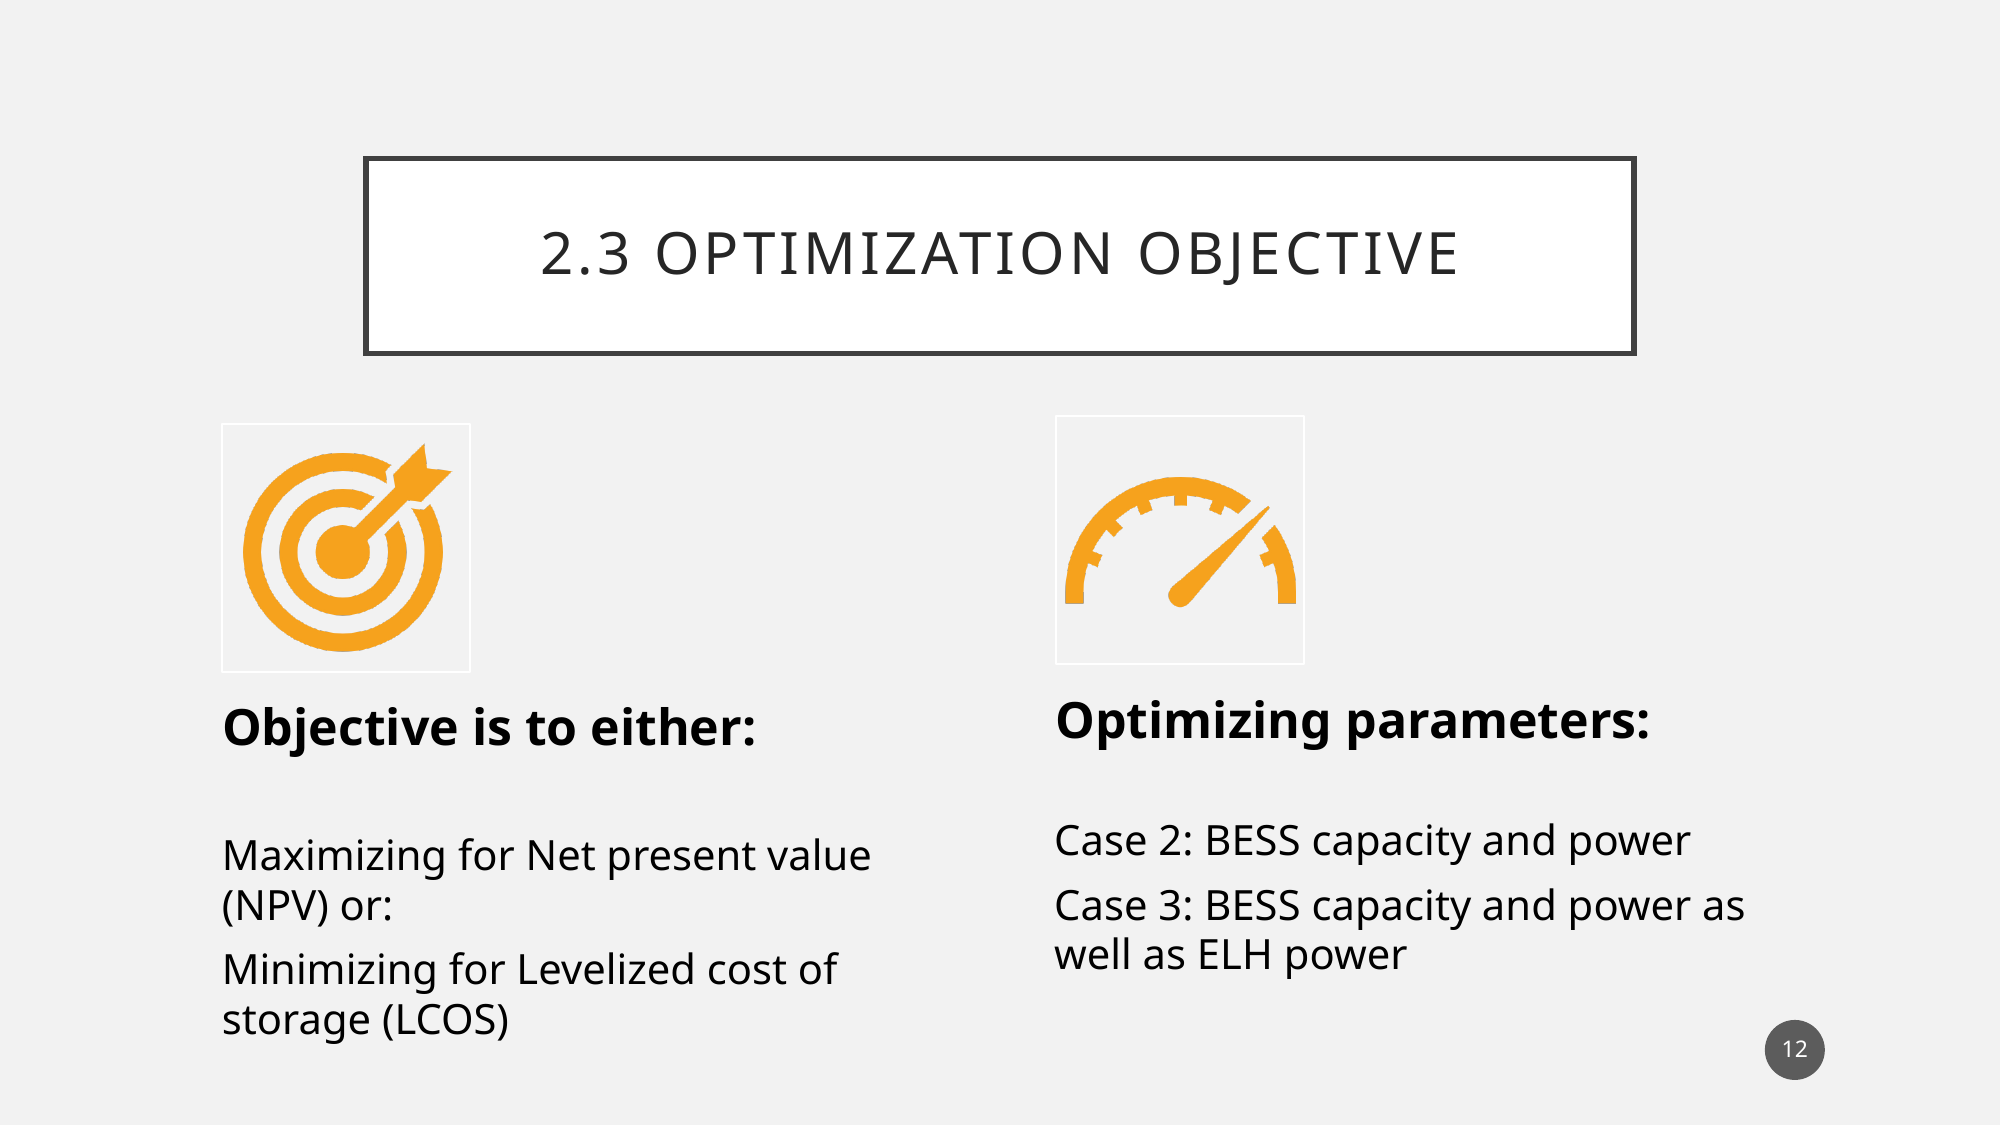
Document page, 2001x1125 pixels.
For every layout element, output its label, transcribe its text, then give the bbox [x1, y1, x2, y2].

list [219, 407, 1765, 995]
title 2.3 Optimization Objective [363, 156, 1637, 356]
slide_number 12 [1764, 1019, 1825, 1080]
